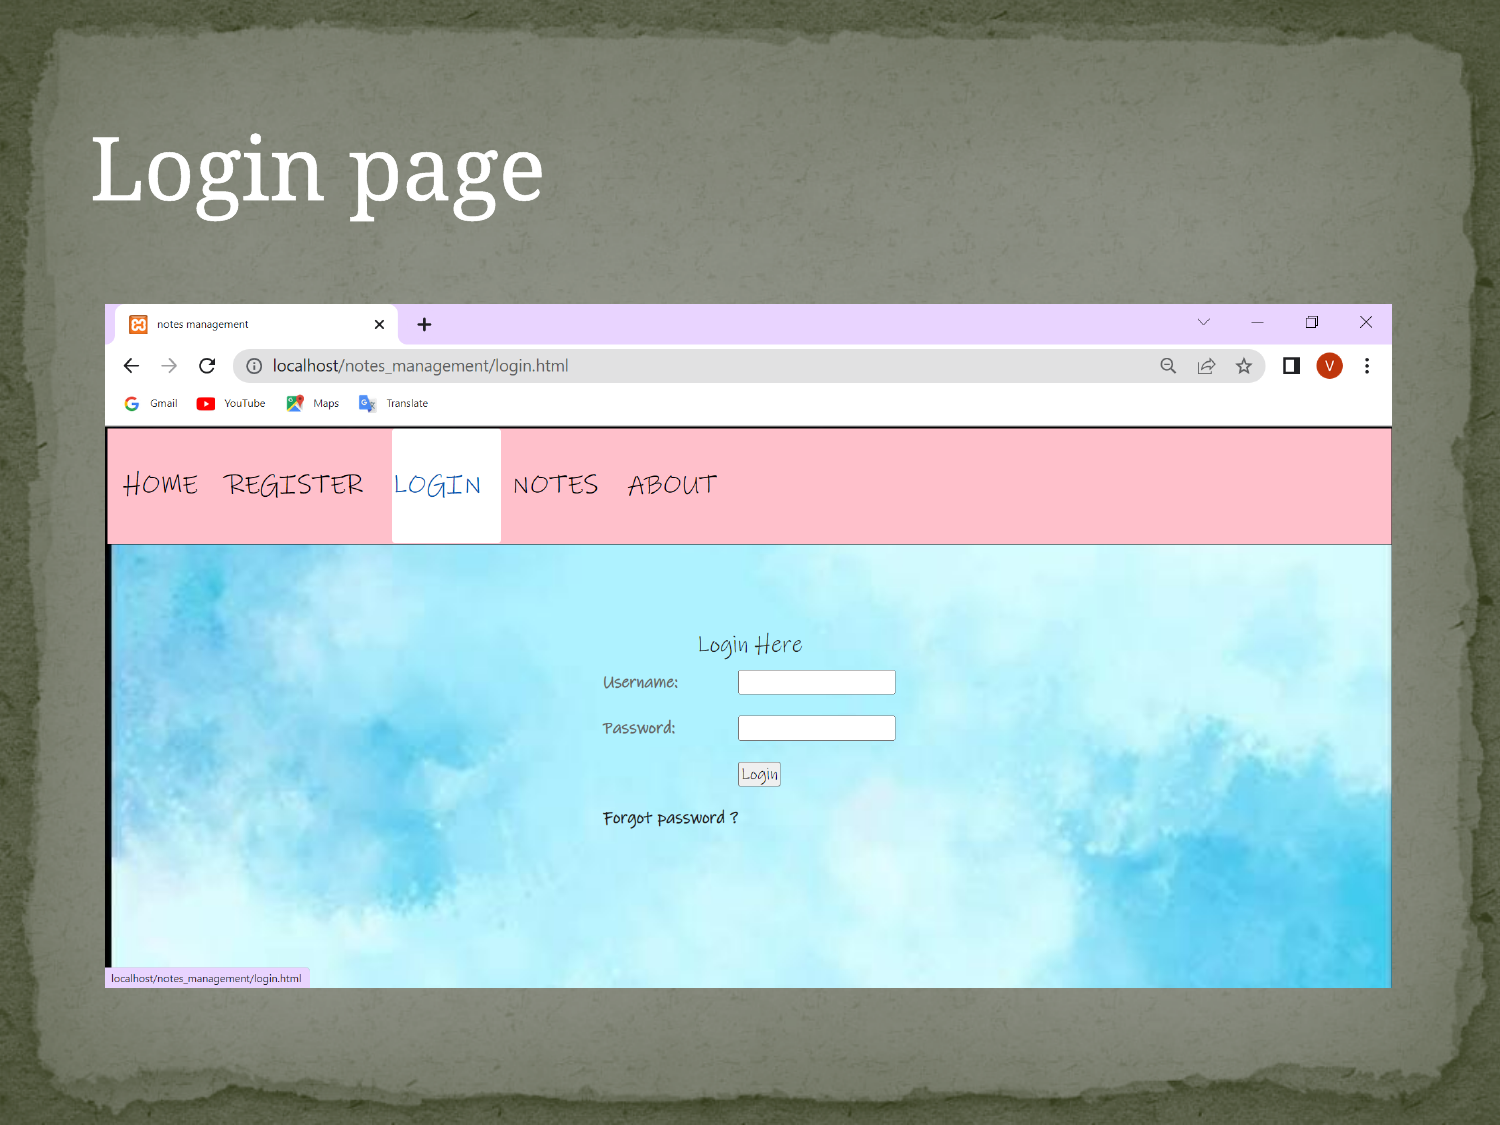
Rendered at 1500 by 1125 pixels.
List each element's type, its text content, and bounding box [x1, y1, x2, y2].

title Login page [74, 24, 1425, 225]
picture [105, 304, 1392, 988]
